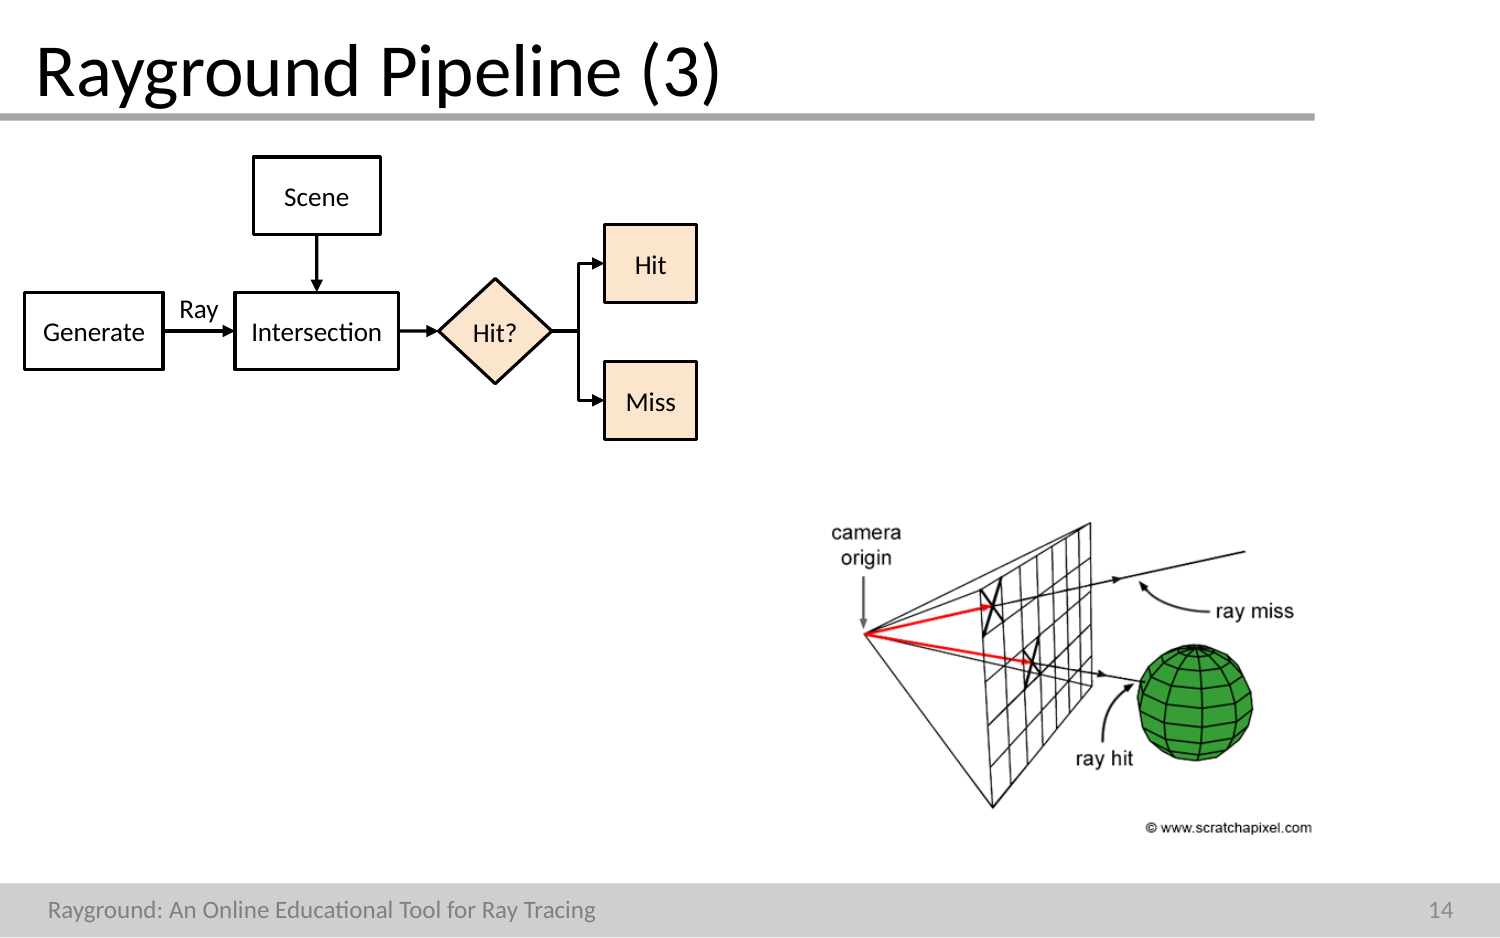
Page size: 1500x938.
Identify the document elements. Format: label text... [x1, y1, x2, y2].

slide_number 14 [1350, 883, 1469, 934]
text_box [24, 156, 697, 440]
picture [819, 489, 1315, 837]
title Rayground Pipeline (3) [20, 0, 1315, 146]
footer Rayground: An Online Educational Tool for Ray Tracing [32, 883, 1341, 934]
